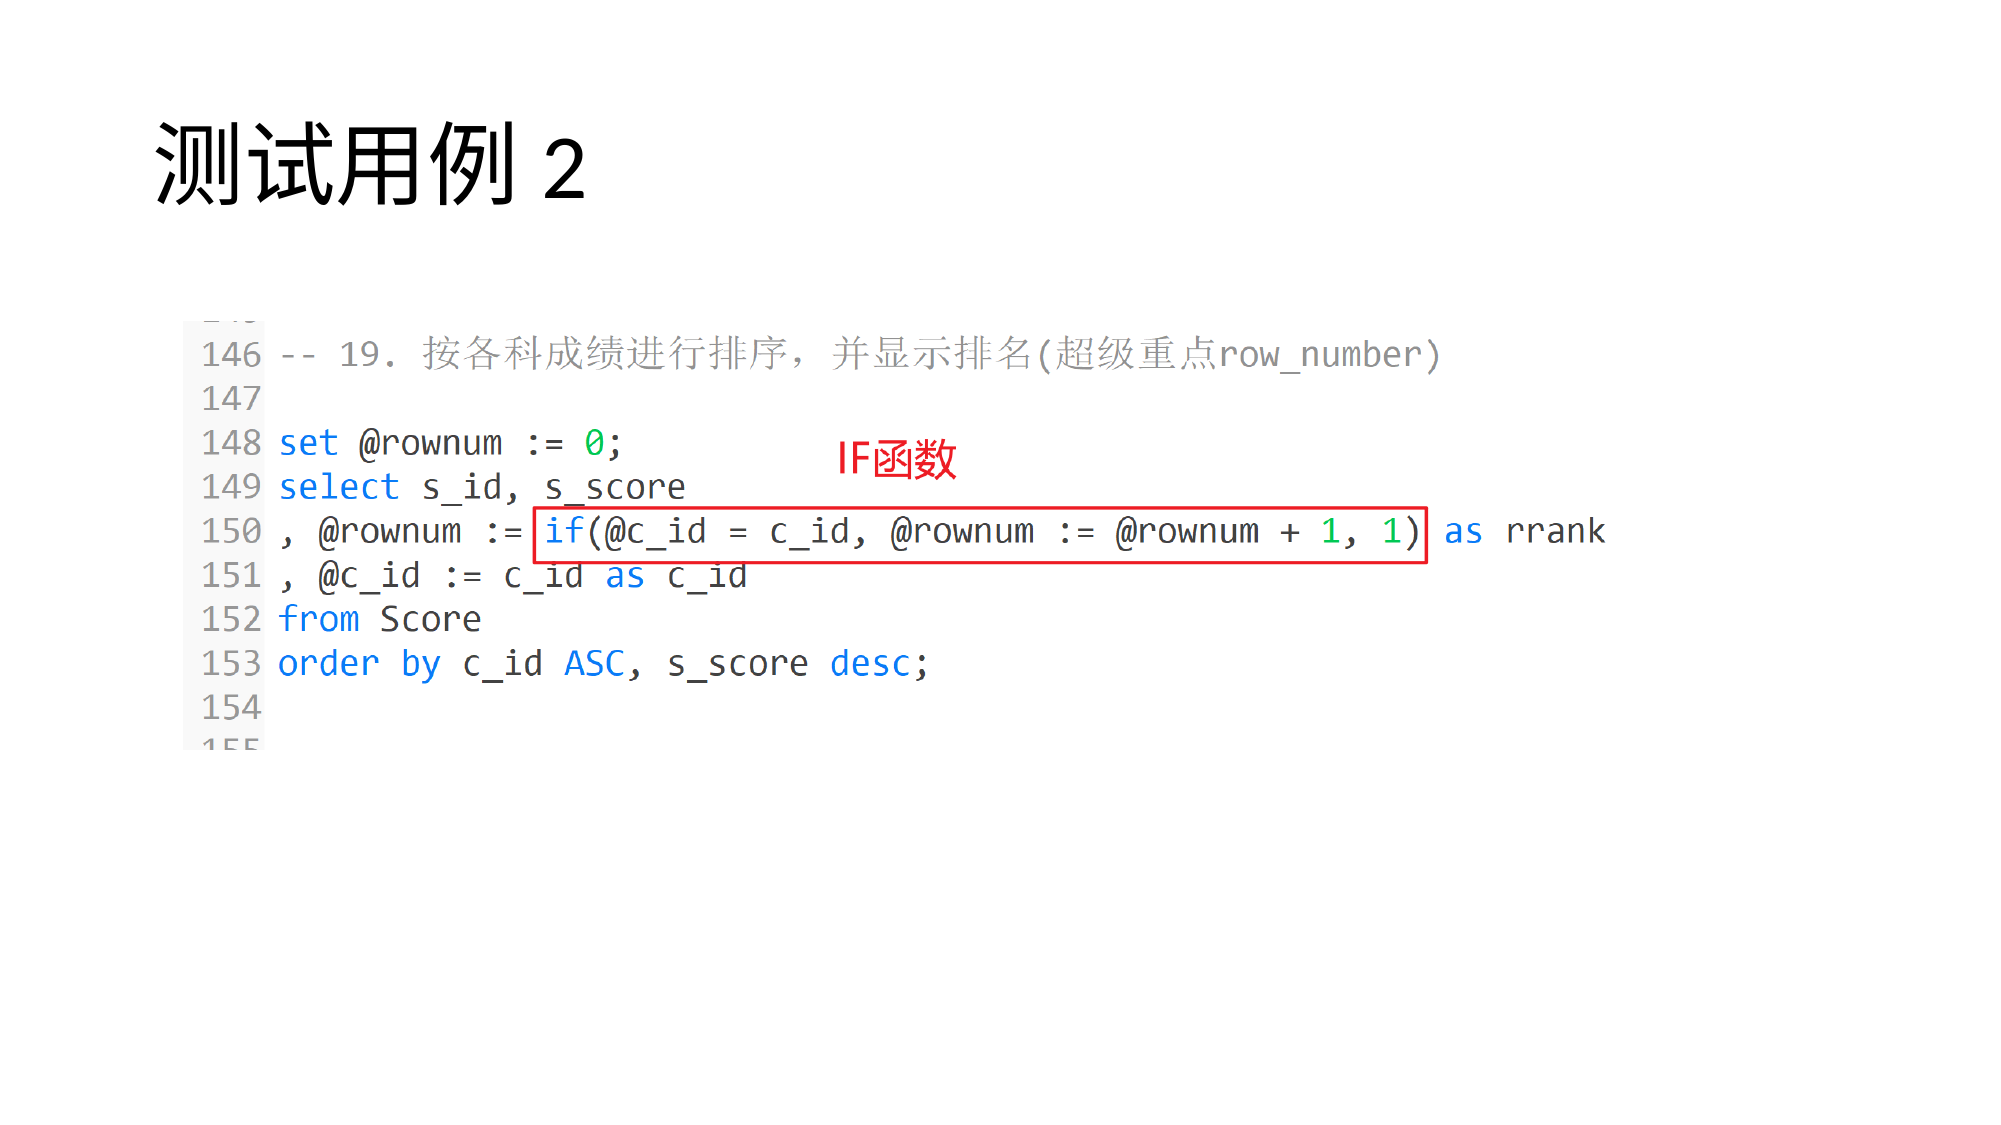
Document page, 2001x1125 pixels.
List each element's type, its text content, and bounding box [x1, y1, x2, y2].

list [183, 321, 1778, 750]
title 测试用例2 [137, 59, 1863, 278]
